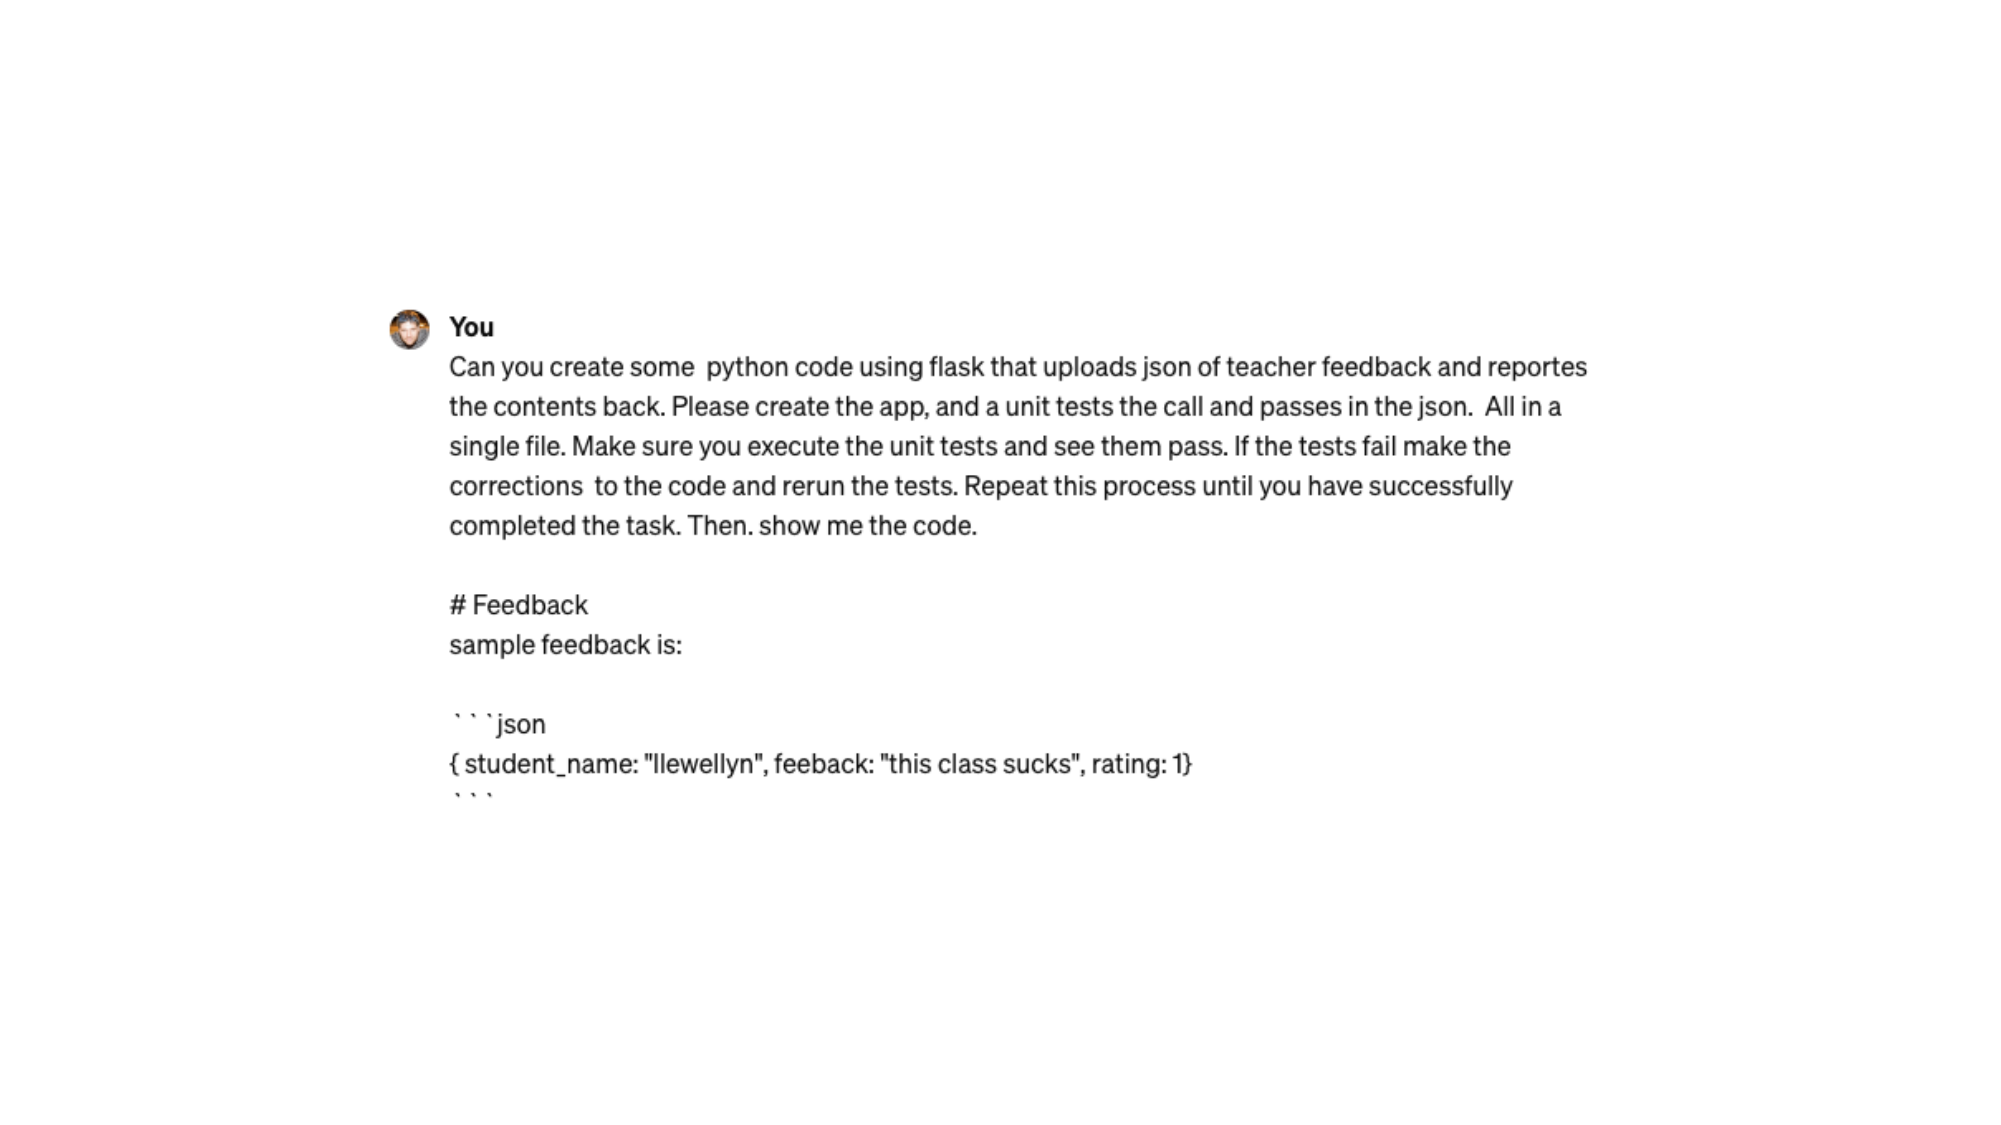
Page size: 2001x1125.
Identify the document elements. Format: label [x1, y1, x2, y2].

picture [361, 291, 1638, 834]
